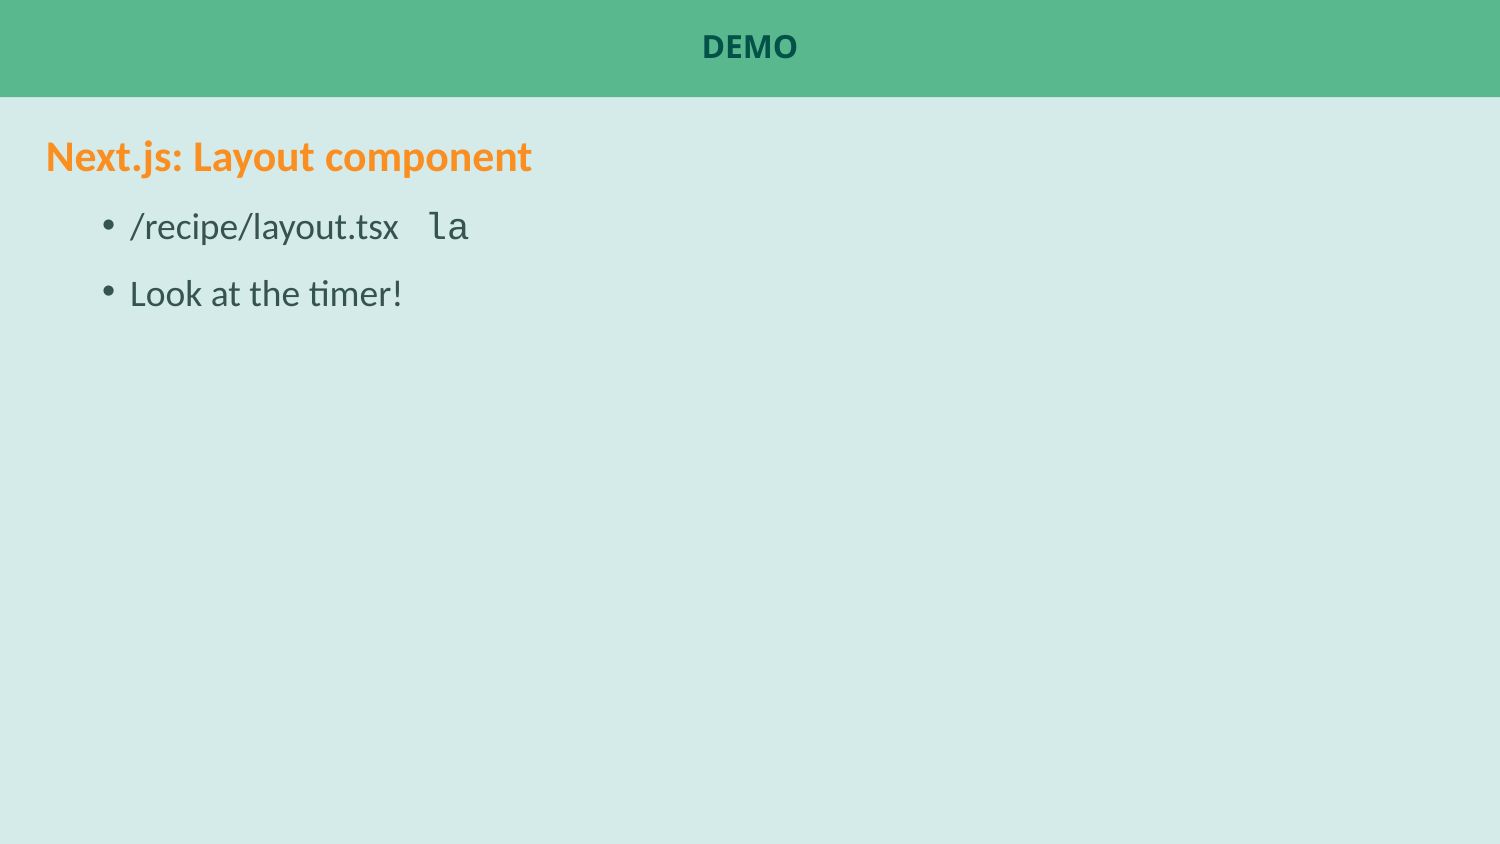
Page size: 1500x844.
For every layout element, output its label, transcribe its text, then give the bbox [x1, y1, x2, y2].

list Next.js: Layout component /recipe/layout.tsx la Look at the timer! [30, 126, 1470, 782]
title Demo [0, 0, 1500, 98]
